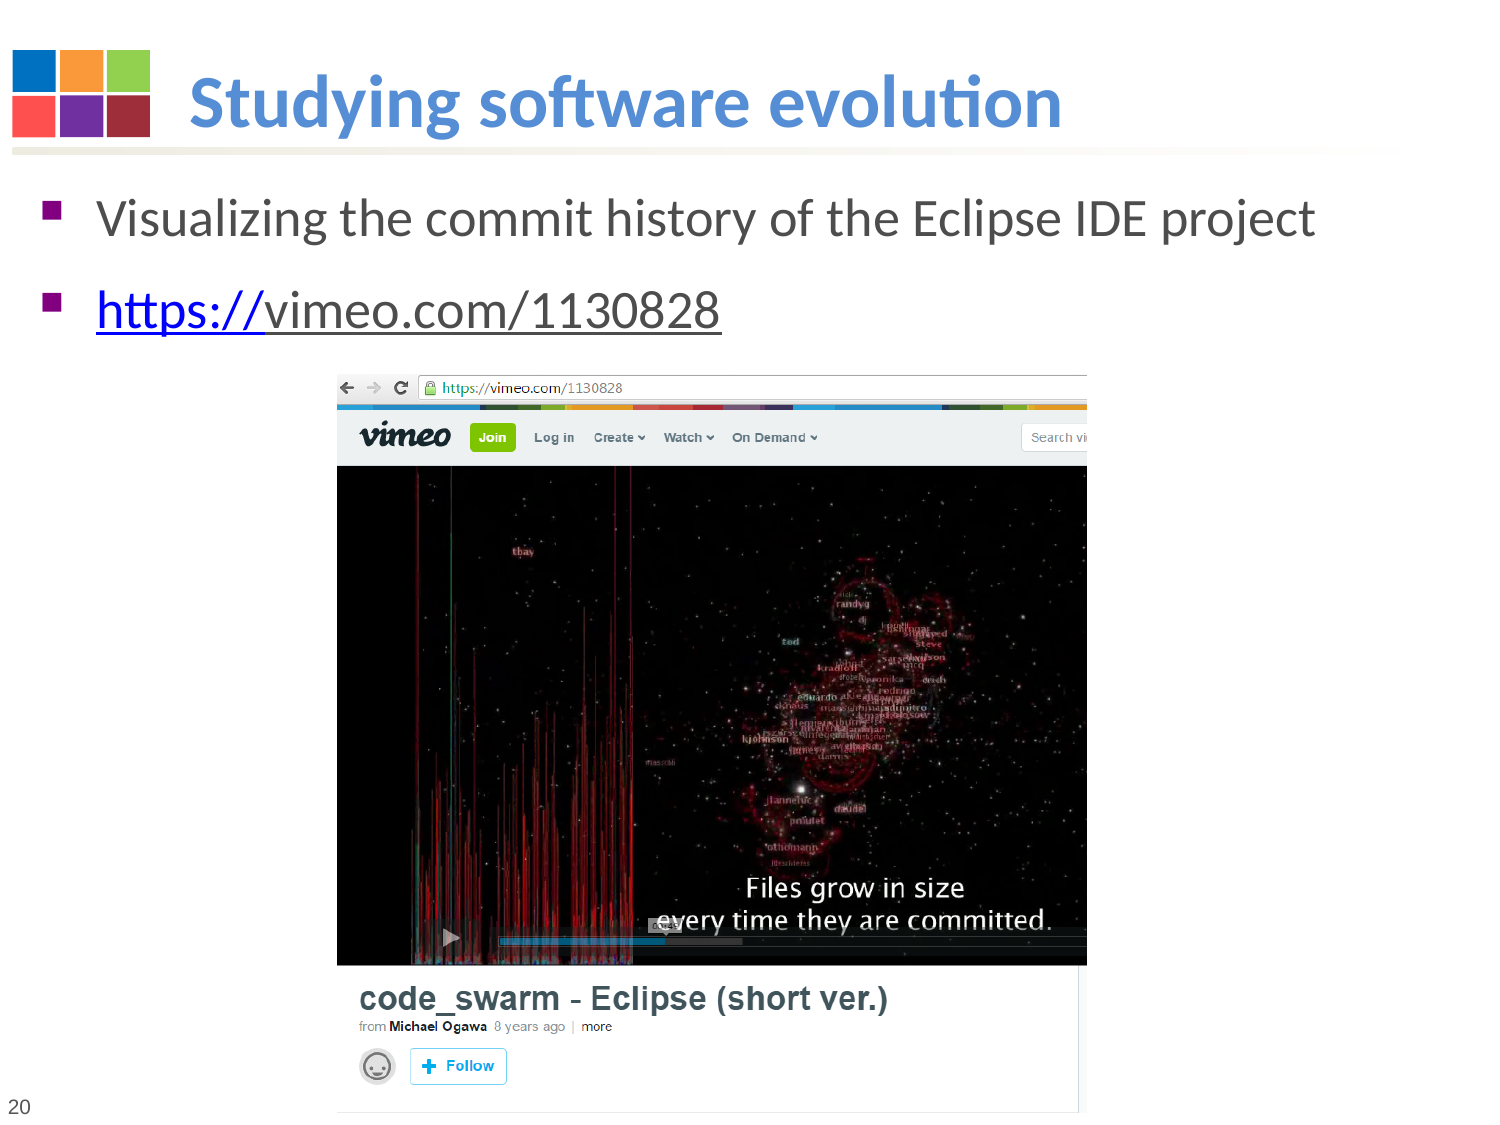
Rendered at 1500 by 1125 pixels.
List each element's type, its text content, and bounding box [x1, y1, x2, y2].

title Studying software evolution [174, 47, 1475, 150]
picture [337, 374, 1087, 1113]
list Visualizing the commit history of the Eclipse IDE project https://vimeo.com/1130828 [24, 174, 1475, 1088]
